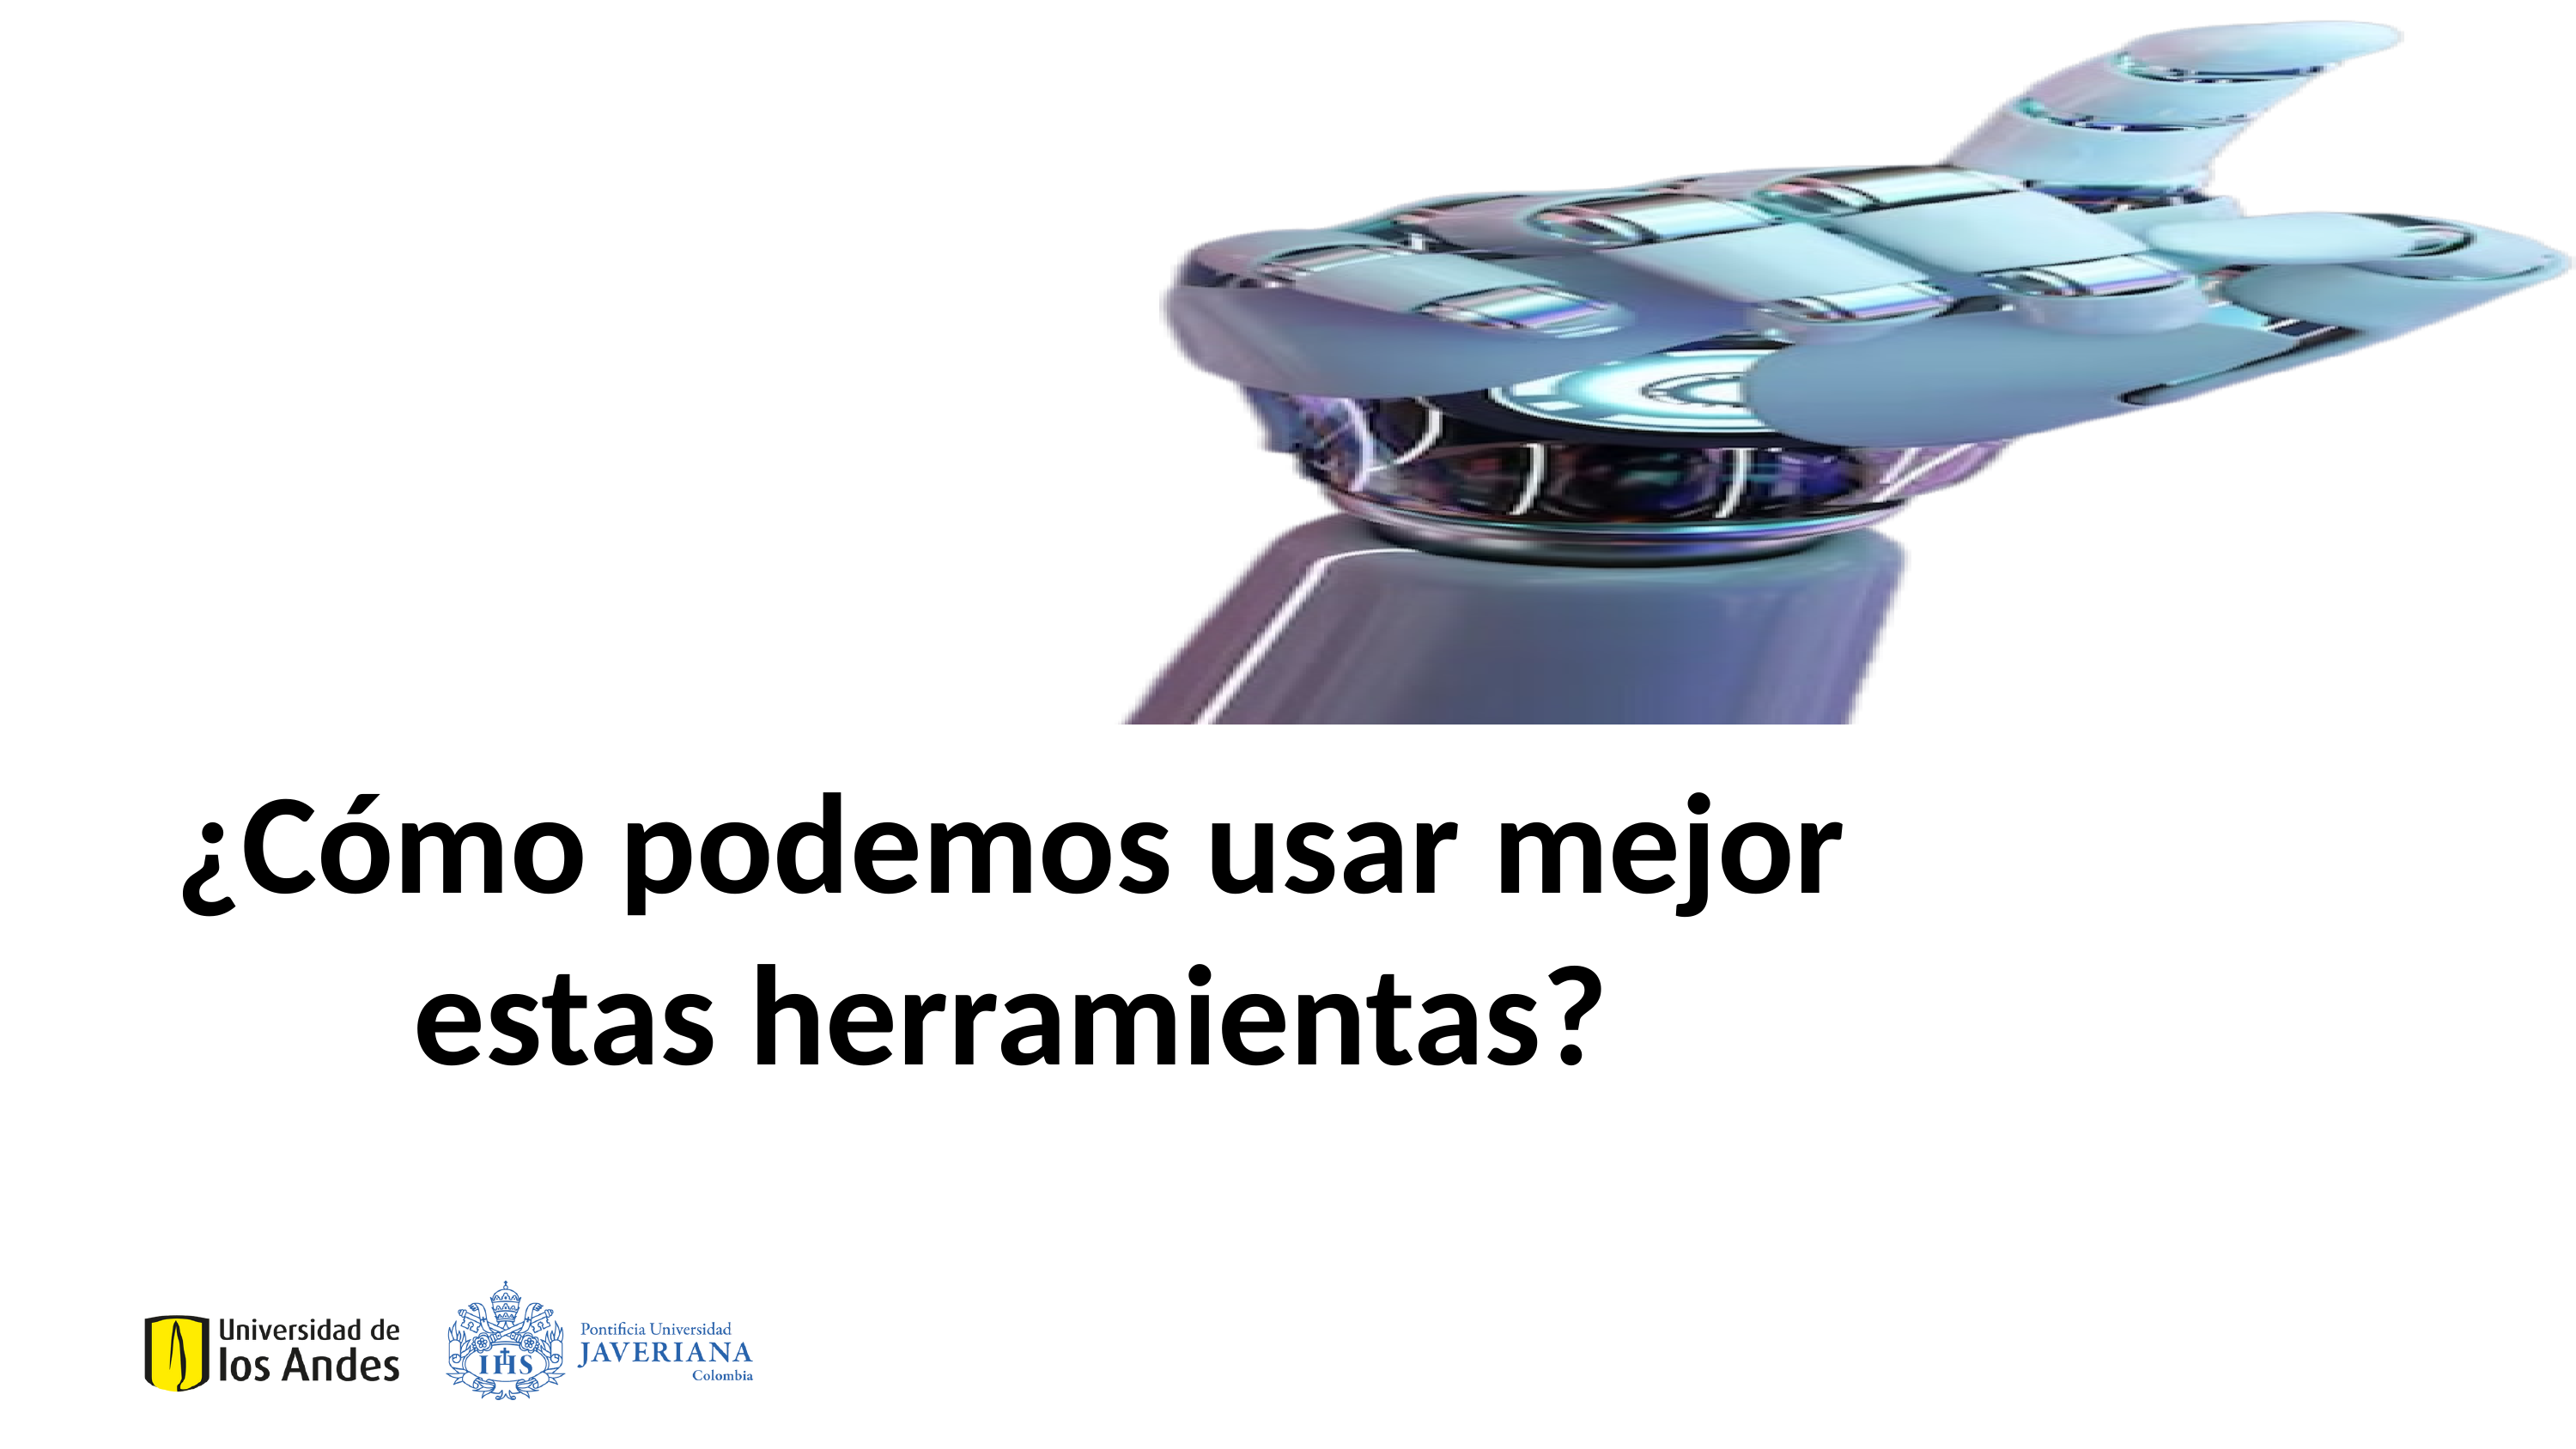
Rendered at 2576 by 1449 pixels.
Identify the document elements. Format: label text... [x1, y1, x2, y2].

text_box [144, 1257, 776, 1423]
text_box [1114, 20, 2576, 724]
title ¿Cómo podemos usar mejor estas herramientas? [49, 735, 1974, 1281]
